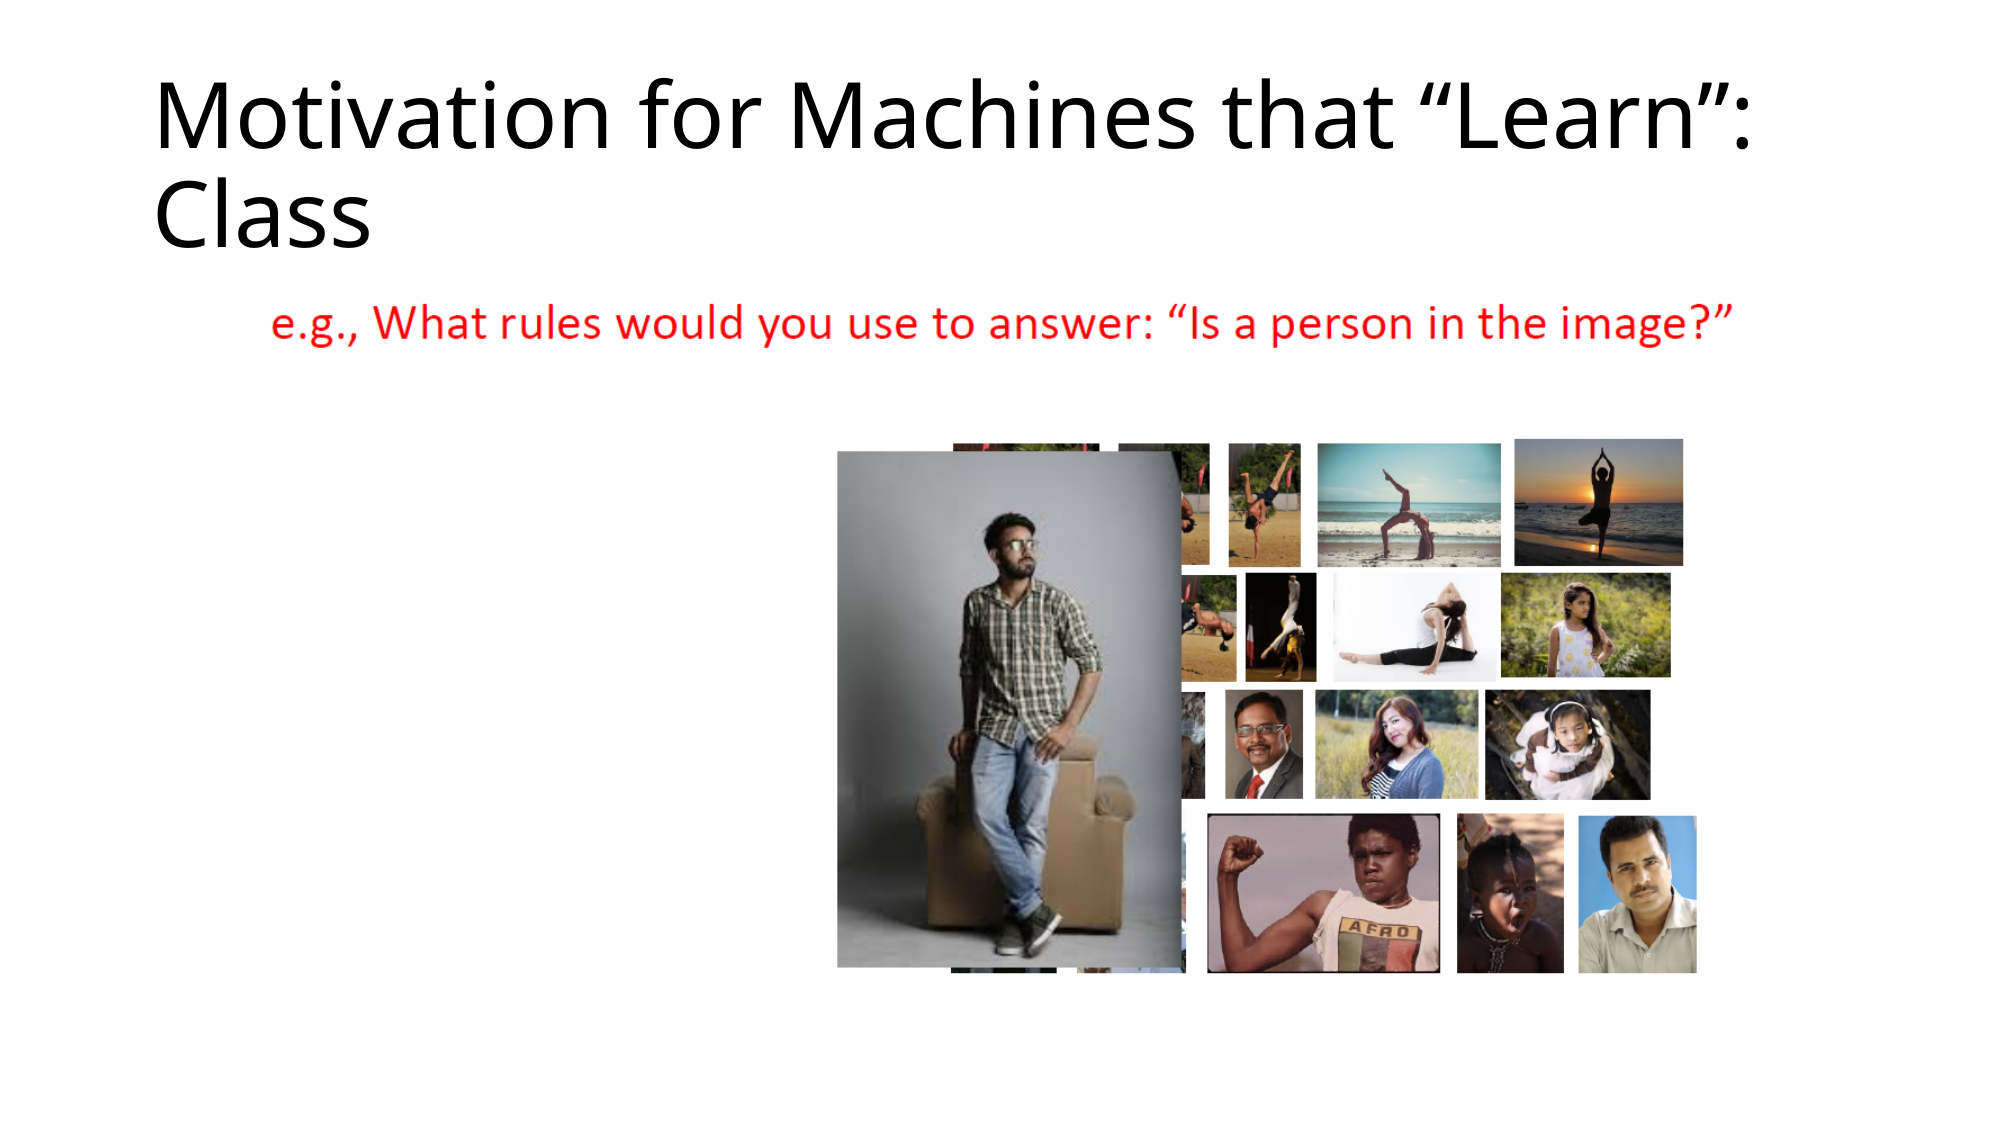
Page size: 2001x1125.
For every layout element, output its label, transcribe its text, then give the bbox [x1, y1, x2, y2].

title Motivation for Machines that “Learn”: Class [137, 59, 1863, 278]
picture [257, 277, 1743, 997]
